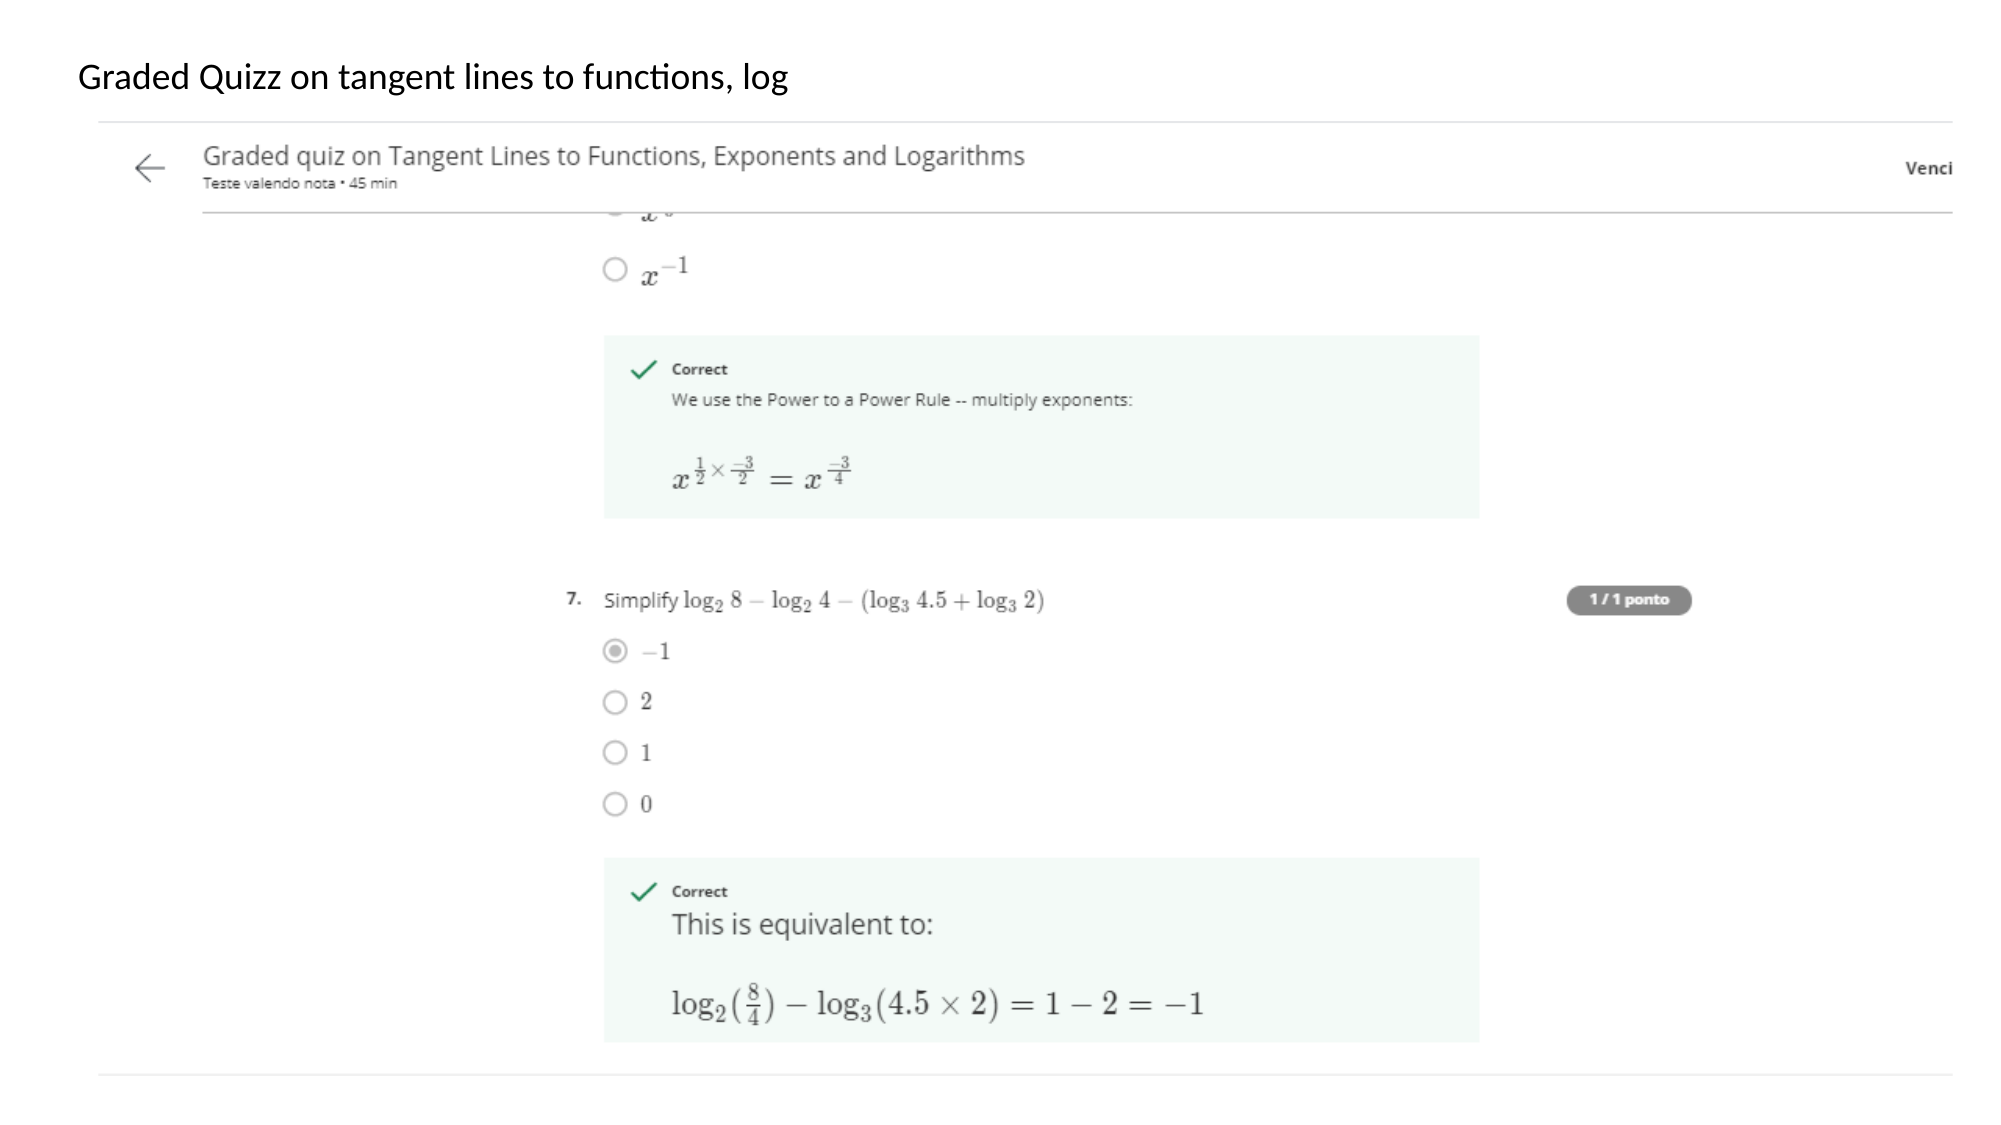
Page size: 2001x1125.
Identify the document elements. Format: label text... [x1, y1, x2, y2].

text_box Graded Quizz on tangent lines to functions, log [63, 44, 1135, 149]
picture [98, 121, 1953, 1076]
